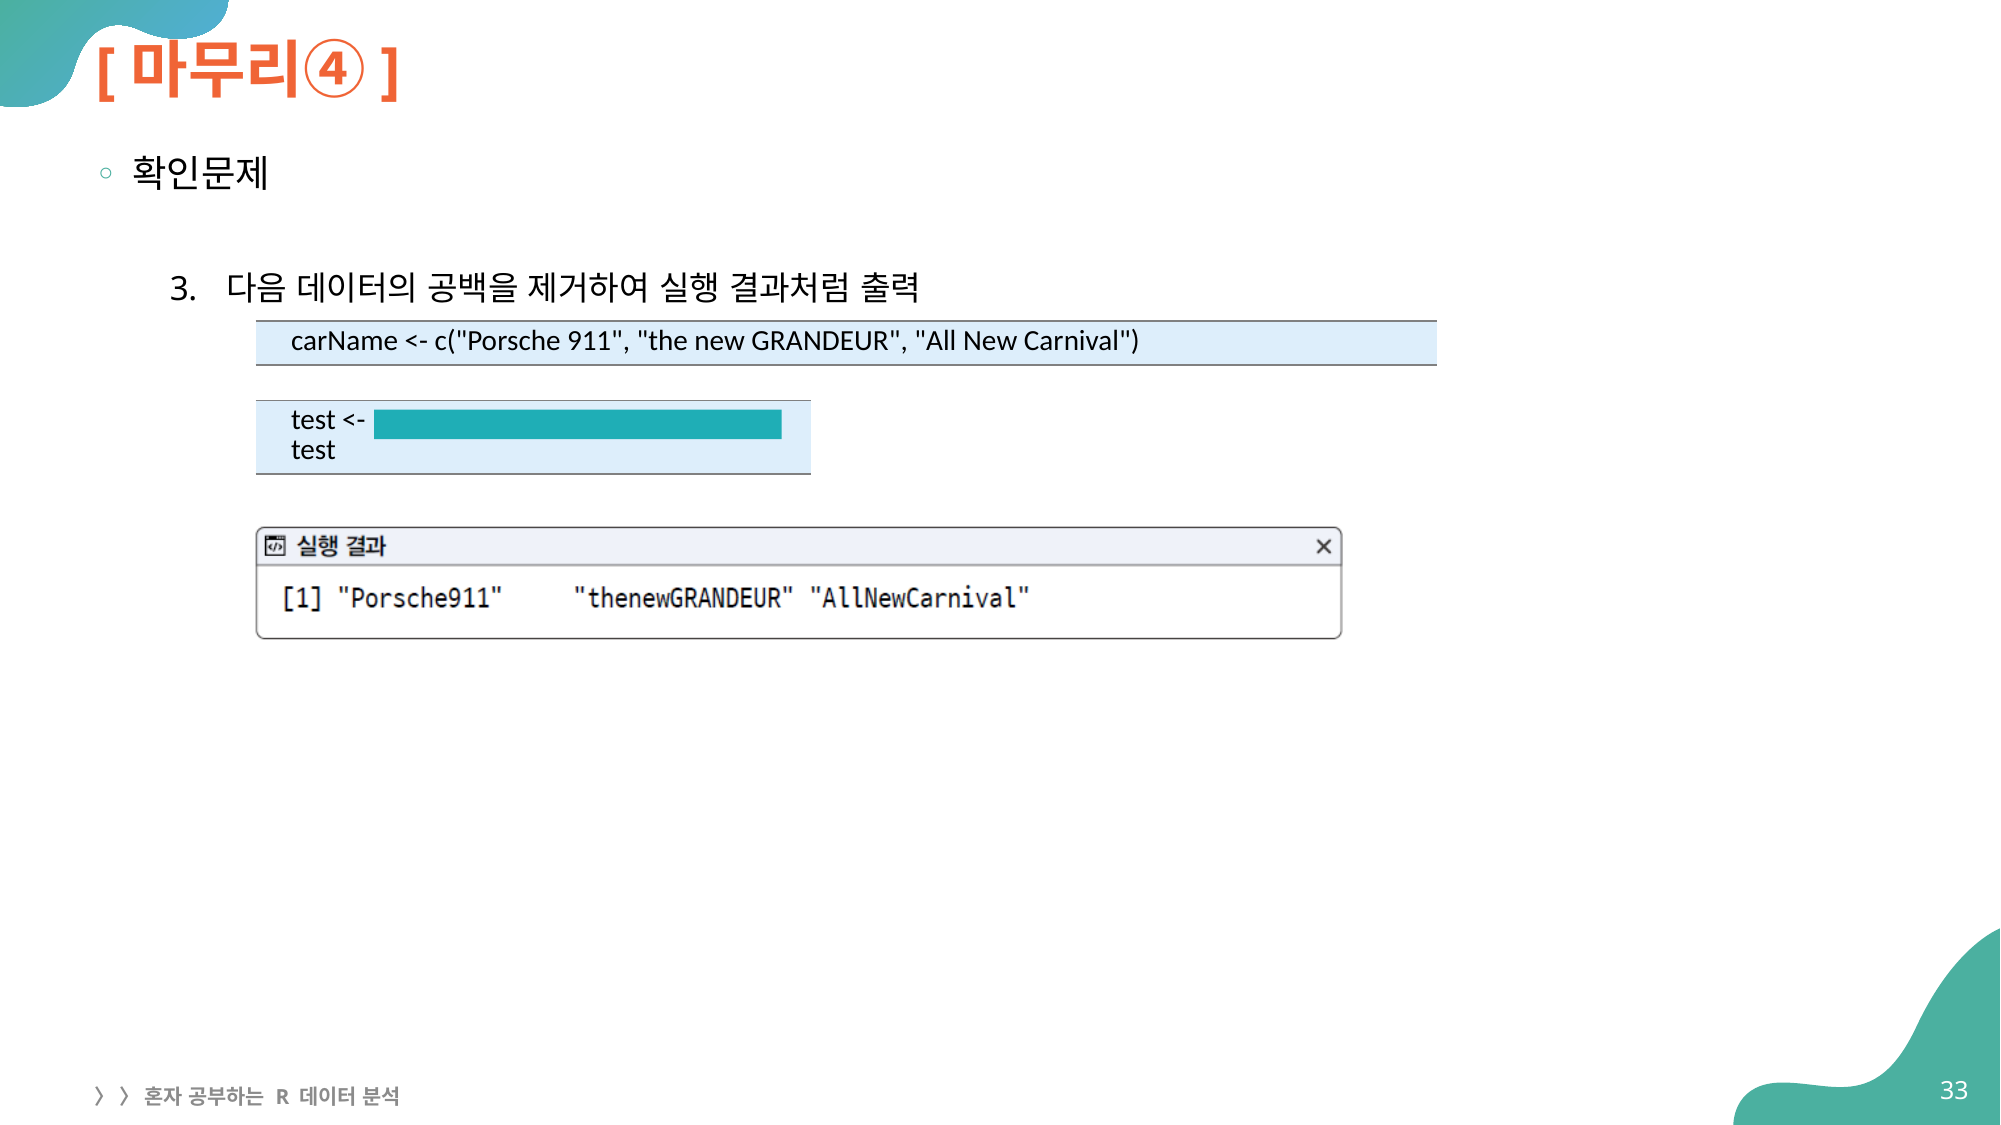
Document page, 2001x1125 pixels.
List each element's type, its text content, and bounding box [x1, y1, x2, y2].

text_box [373, 409, 783, 440]
text_box 확인문제 다음 데이터의 공백을 제거하여 실행 결과처럼 출력 [79, 133, 1931, 1079]
slide_number 33 [1917, 1061, 1984, 1122]
title [마무리④] [79, 17, 1931, 128]
table_header test <- test [256, 401, 811, 473]
table_header carName <- c("Porsche 911", "the new GRANDEUR", "All New Carnival") [256, 322, 1437, 364]
picture [240, 514, 1356, 646]
footer 〉 〉 혼자 공부하는 R 데이터 분석 [79, 1079, 755, 1114]
